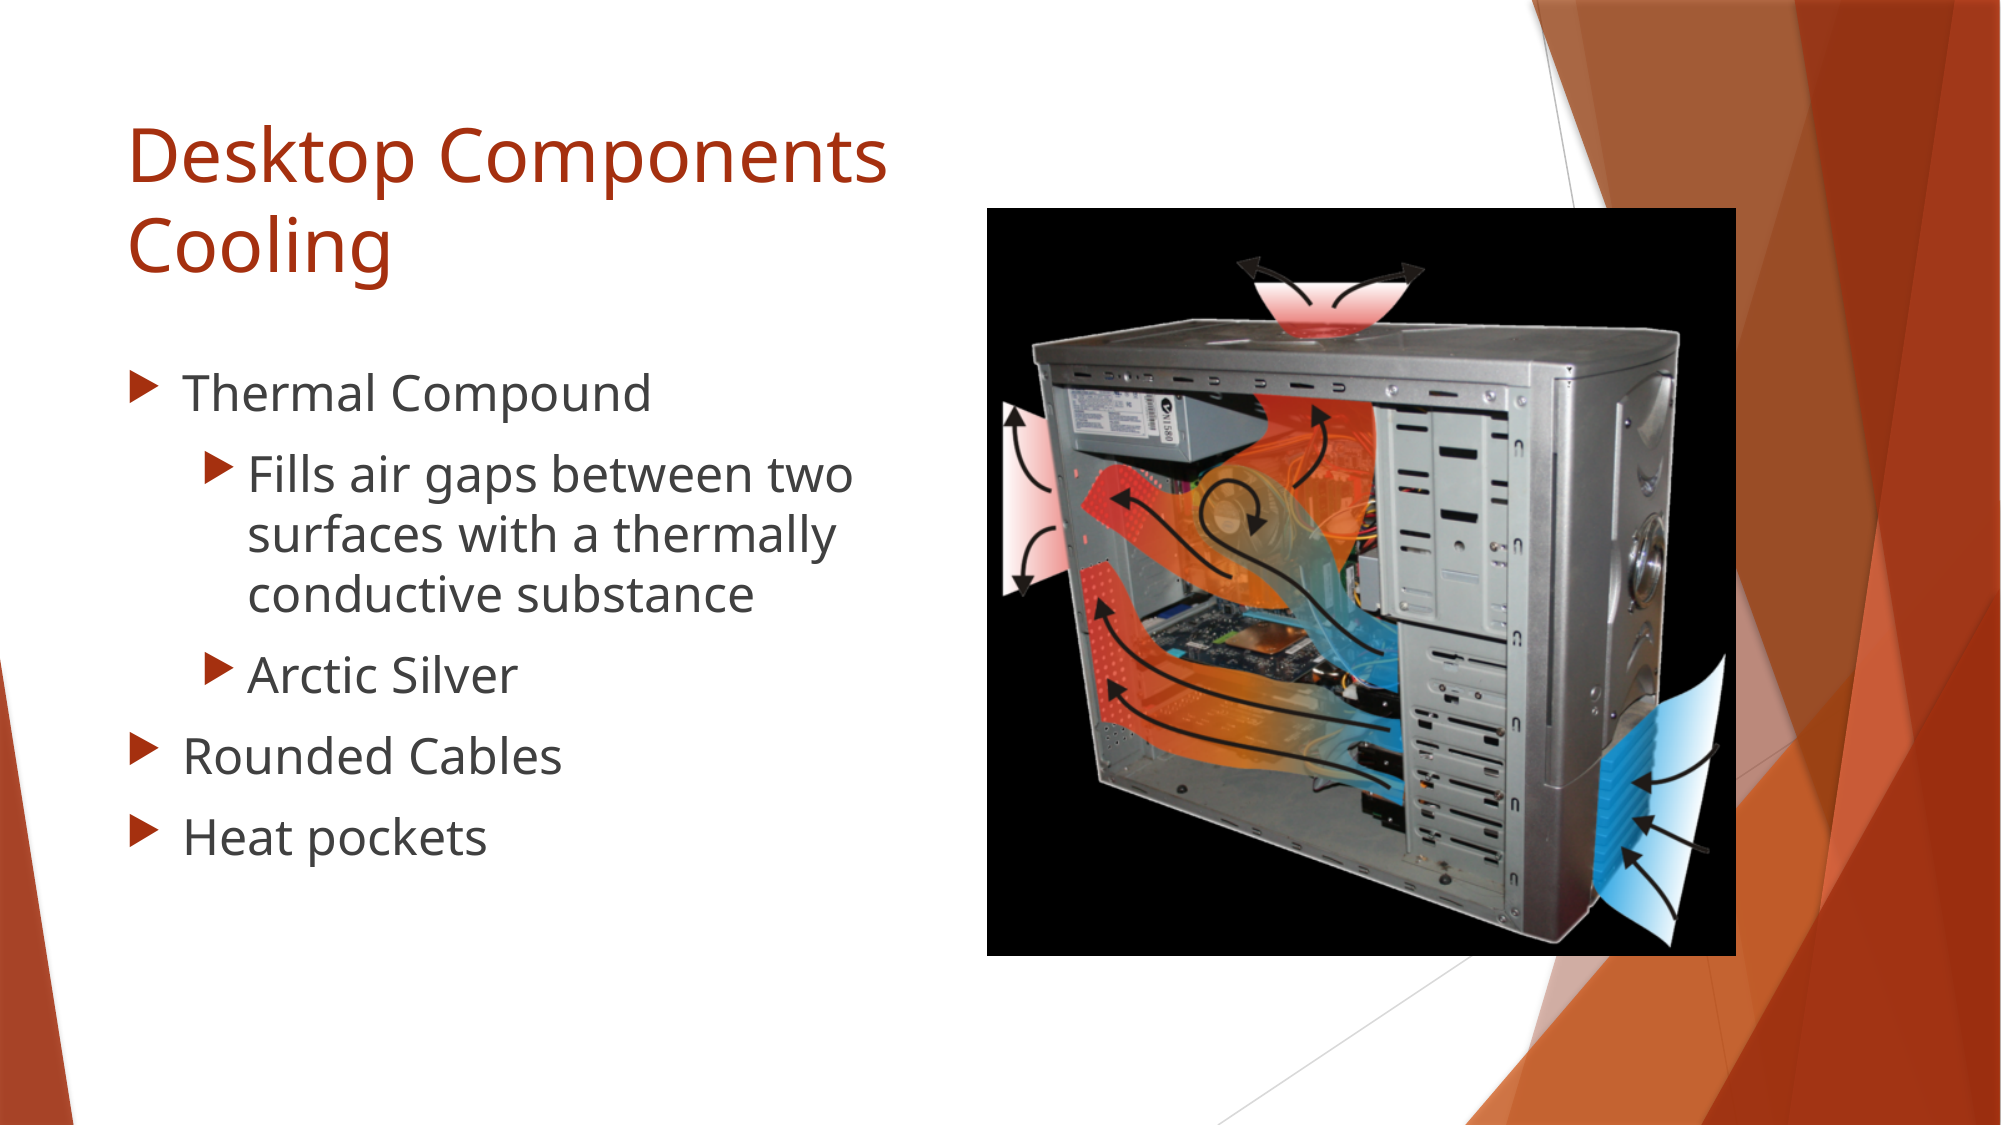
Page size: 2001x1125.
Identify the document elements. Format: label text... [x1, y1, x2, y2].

picture [987, 207, 1736, 957]
list Thermal Compound Fills air gaps between two surfaces with a thermally conductive substance Arctic Silver Rounded Cables Heat pockets [111, 354, 971, 992]
title Desktop Components Cooling [111, 99, 1522, 317]
